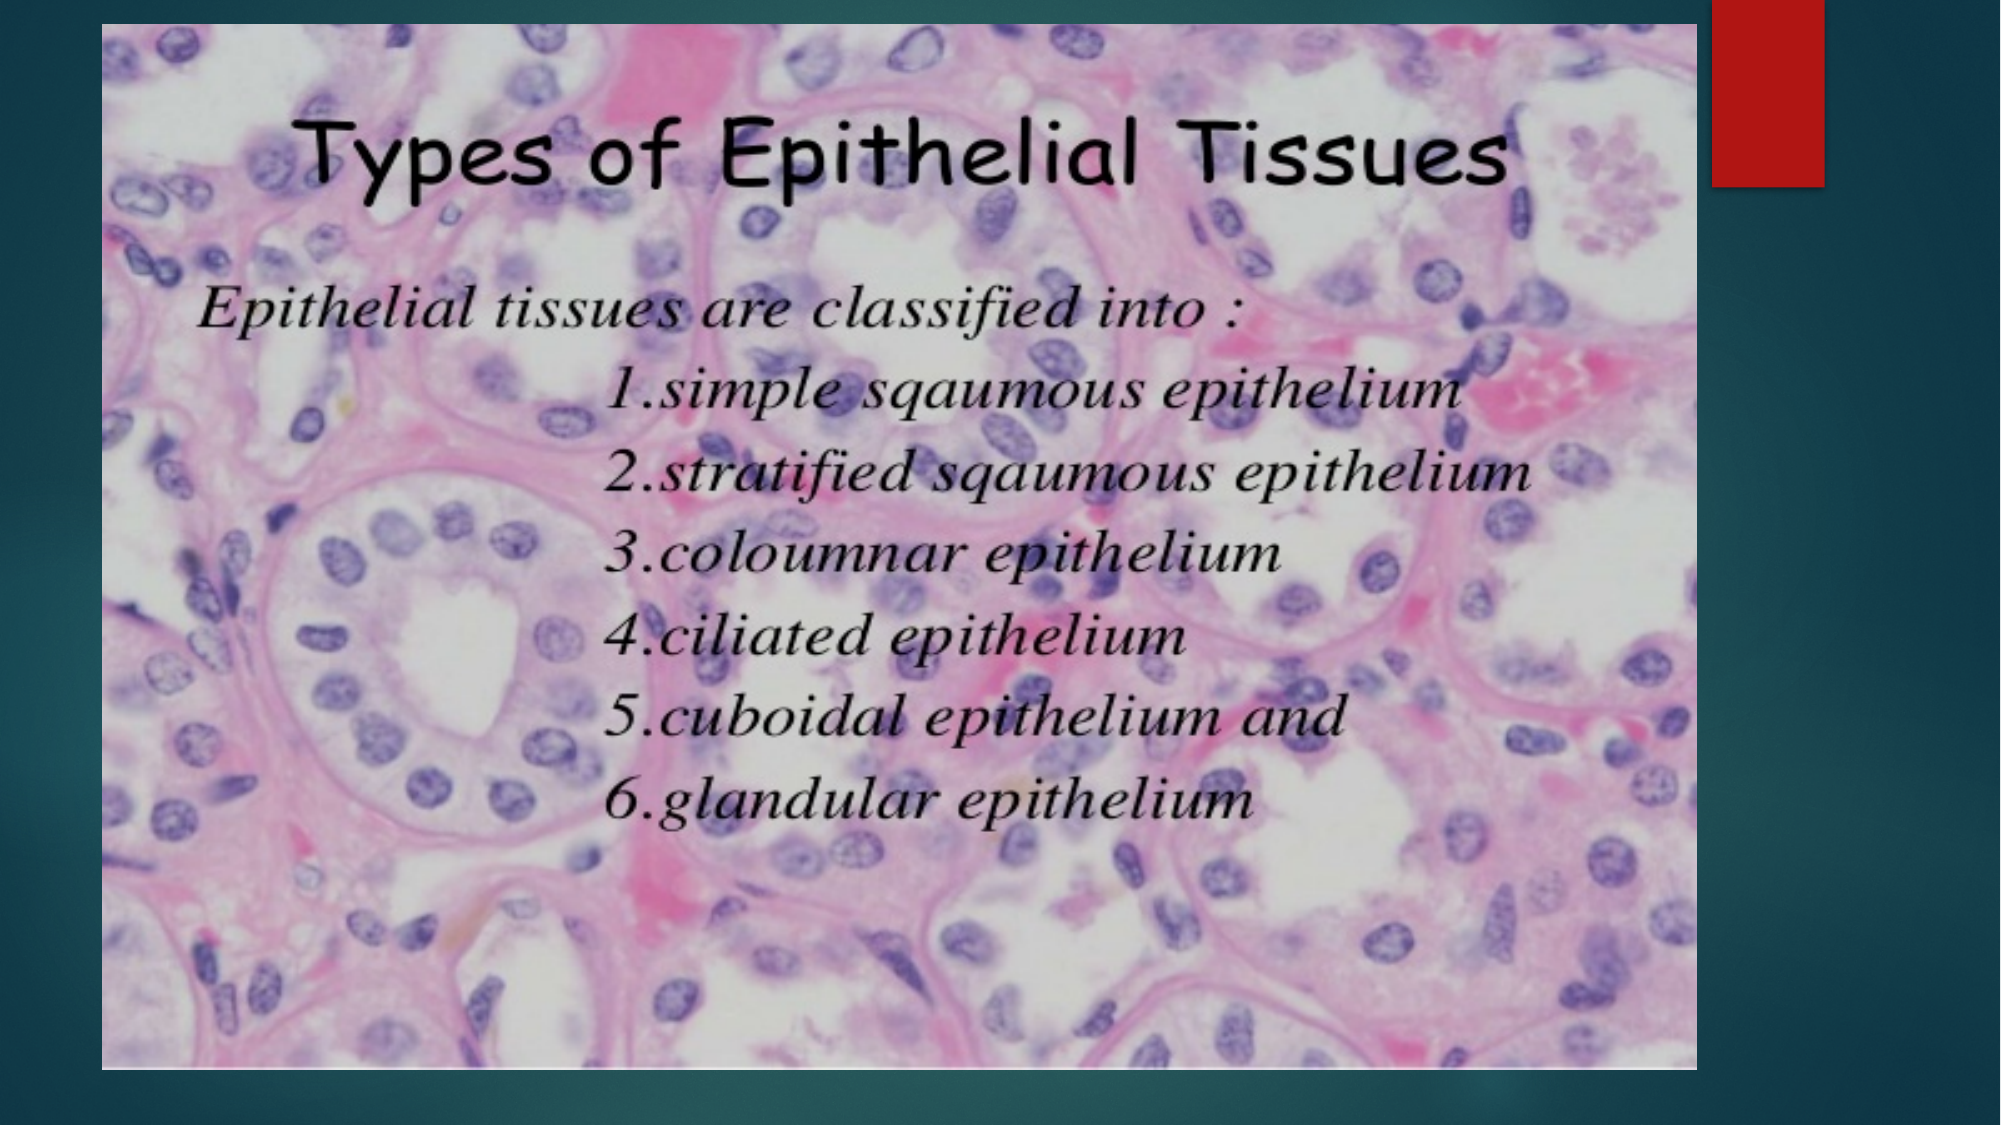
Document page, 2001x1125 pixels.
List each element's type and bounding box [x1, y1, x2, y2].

picture [0, 0, 1697, 1125]
